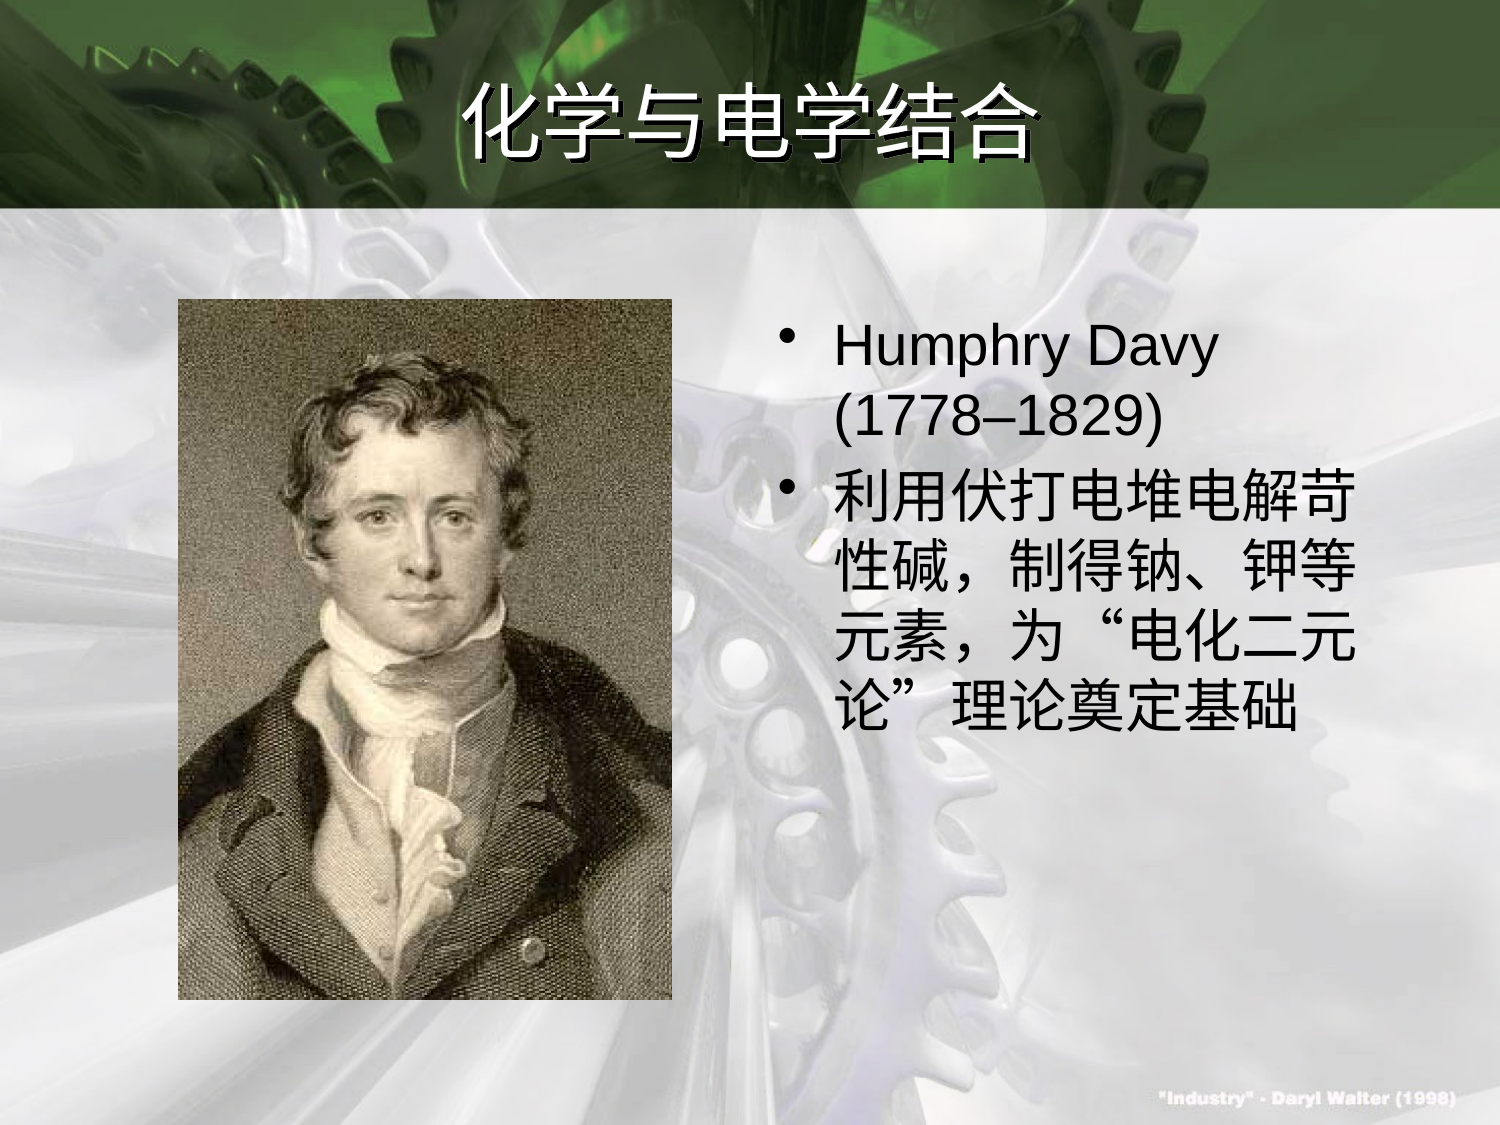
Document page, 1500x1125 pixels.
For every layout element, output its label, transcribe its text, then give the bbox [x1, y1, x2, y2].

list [177, 299, 673, 1001]
title 化学与电学结合 [112, 24, 1388, 213]
picture [0, 0, 1500, 1125]
list Humphry Davy (1778–1829) 利用伏打电堆电解苛性碱，制得钠、钾等元素，为“电化二元论”理论奠定基础 [762, 299, 1388, 1001]
